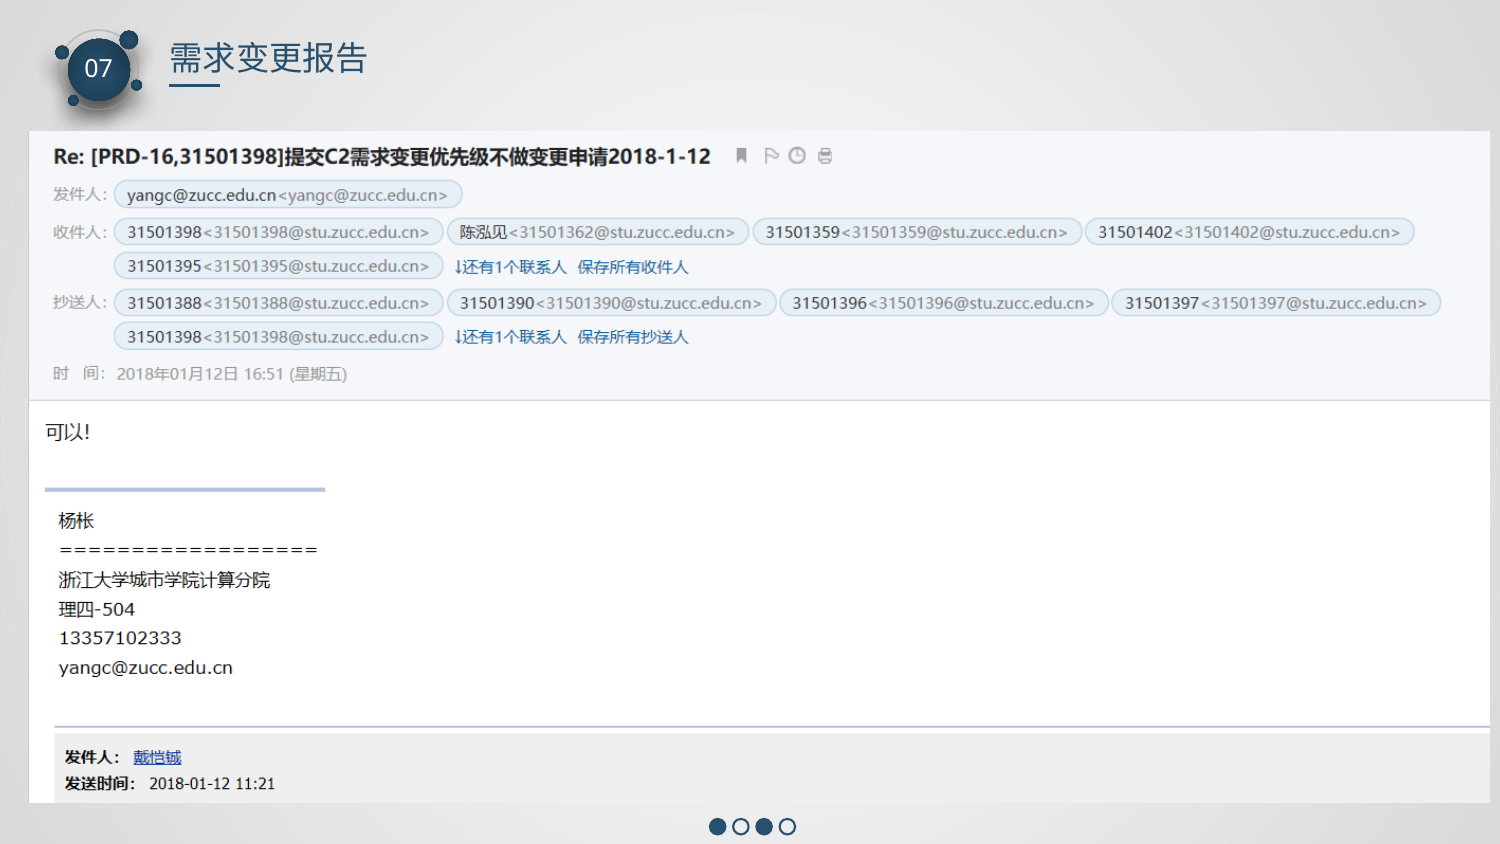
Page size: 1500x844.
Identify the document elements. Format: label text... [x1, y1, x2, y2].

text_box 需求变更报告 [154, 30, 384, 85]
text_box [55, 30, 143, 110]
picture [28, 131, 1490, 803]
